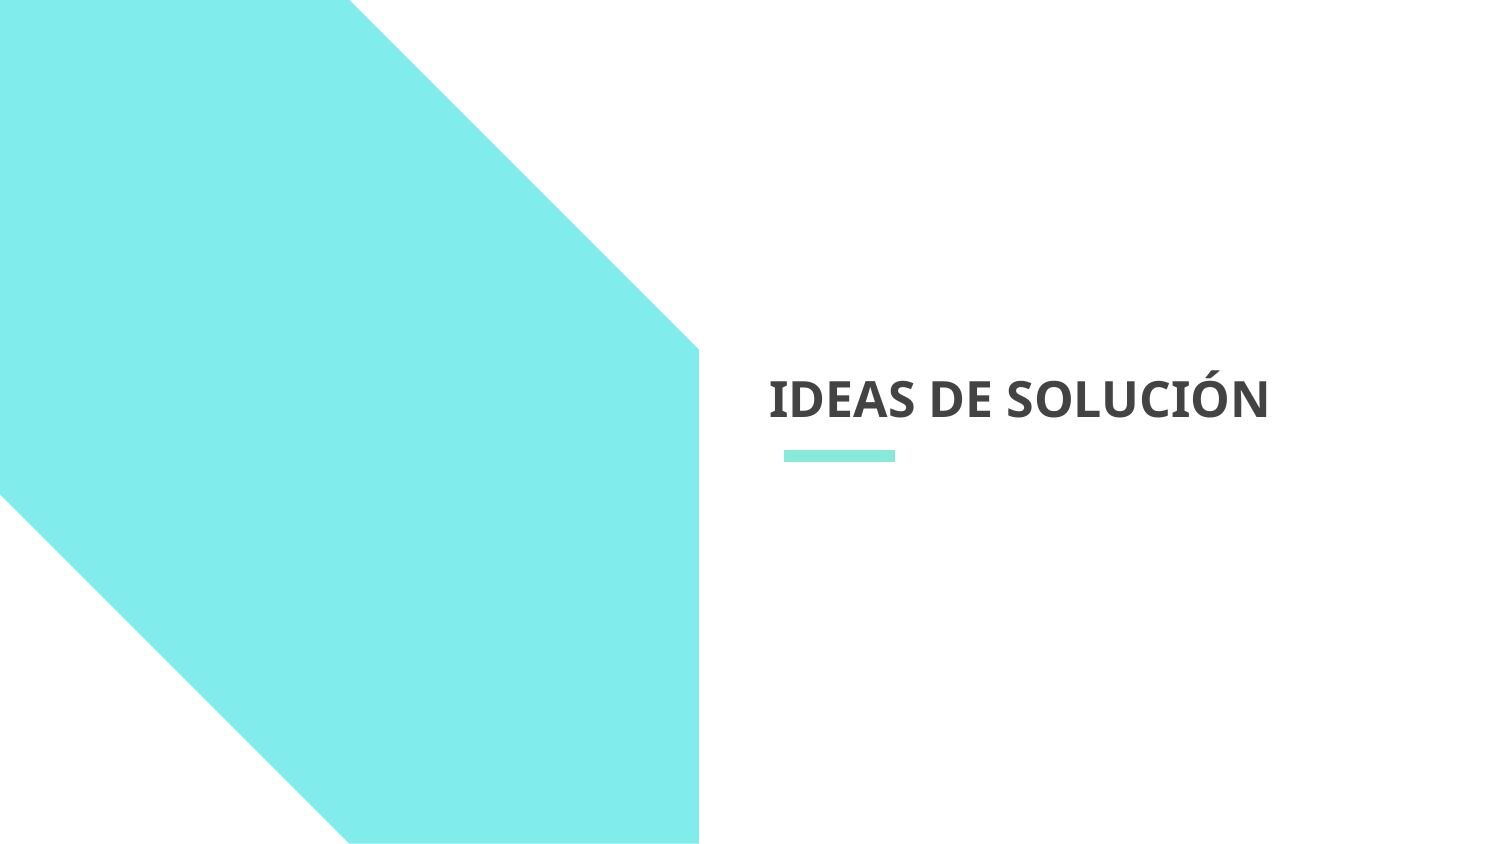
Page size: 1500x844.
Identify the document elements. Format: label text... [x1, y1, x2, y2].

title IDEAS DE SOLUCIÓN [754, 244, 1344, 443]
